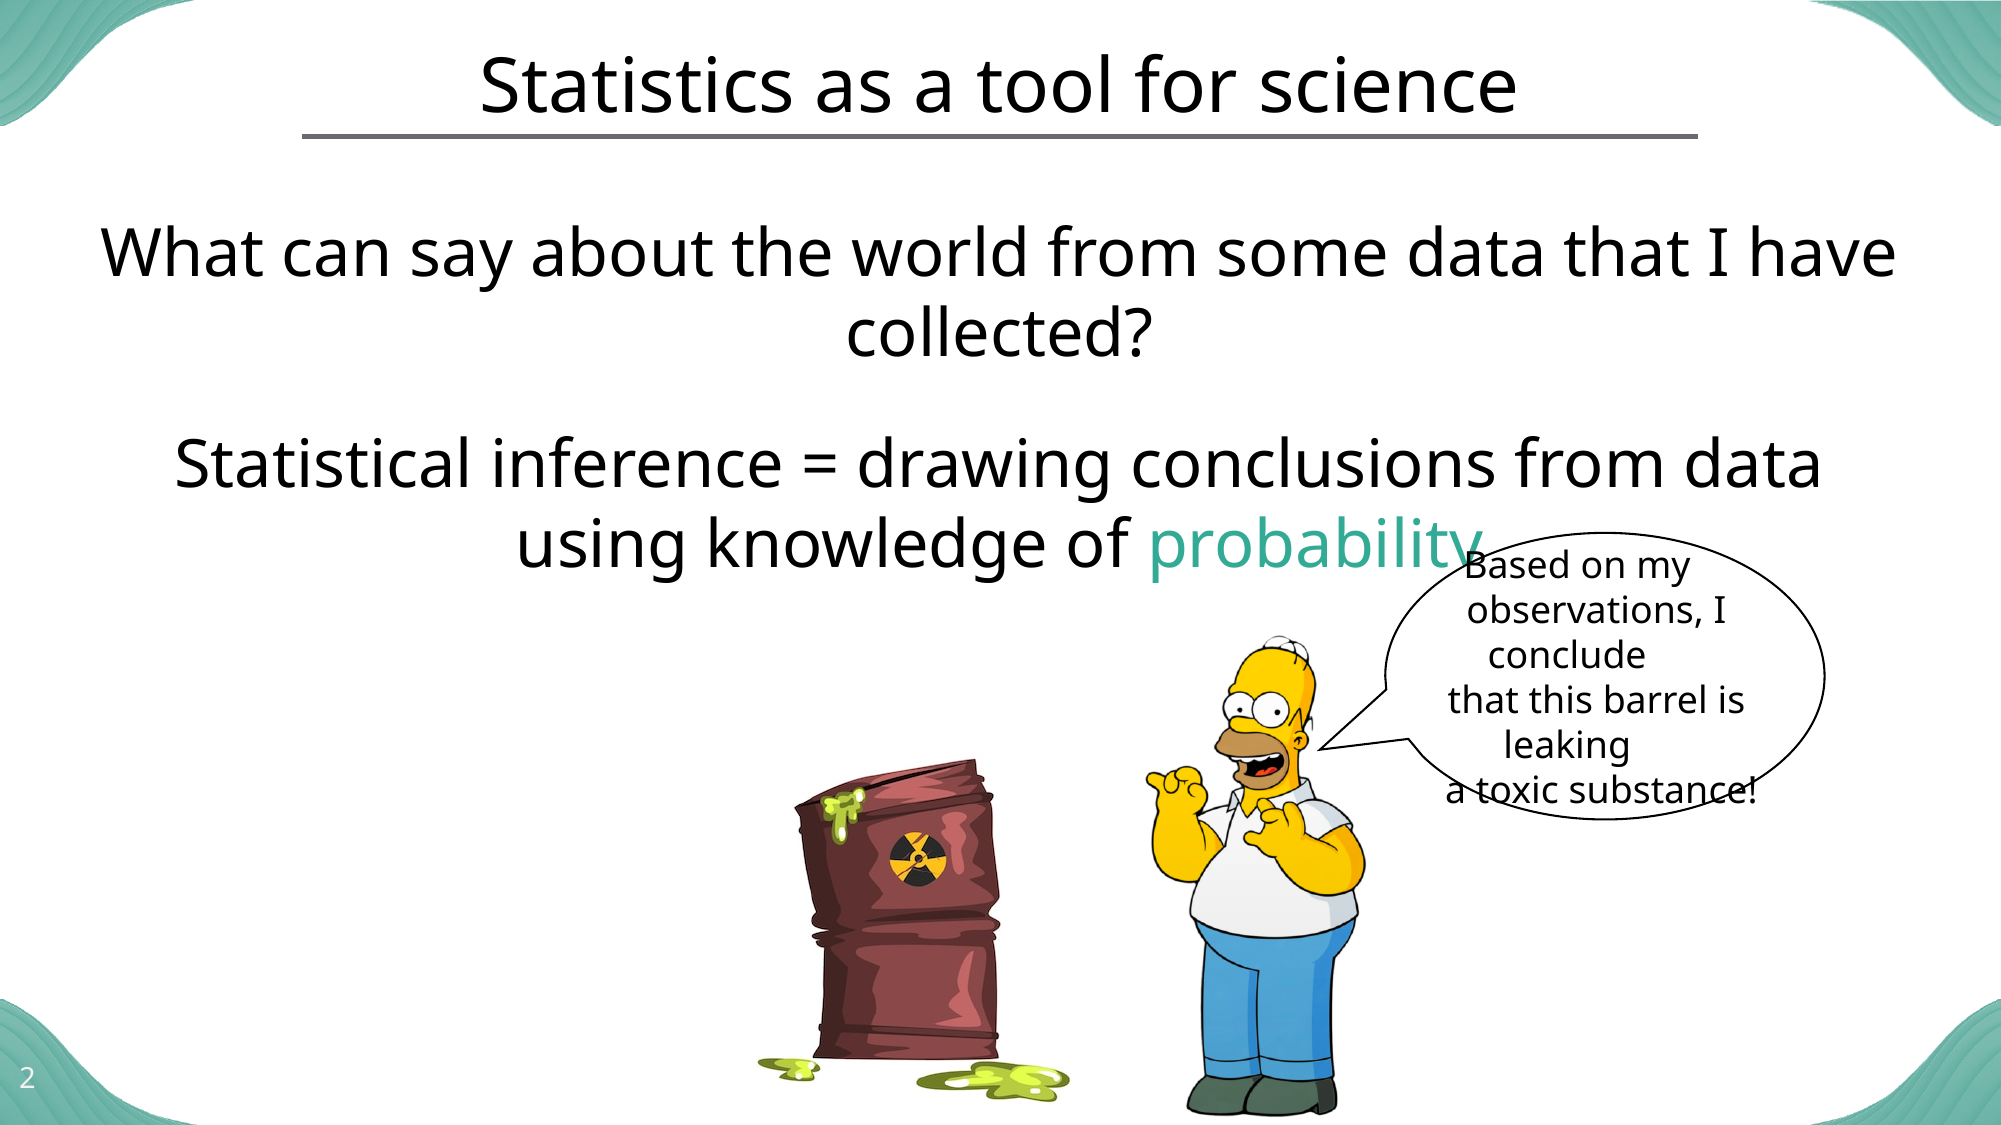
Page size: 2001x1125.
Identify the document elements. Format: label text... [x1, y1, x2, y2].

text_box Statistical inference = drawing conclusions from data using knowledge of probability [71, 413, 1929, 589]
text_box Based on my observations, I conclude that this barrel is leaking a toxic substance! [1374, 531, 1826, 821]
text_box What can say about the world from some data that I have collected? [71, 202, 1929, 378]
title Statistics as a tool for science [0, 38, 2000, 137]
picture [1136, 619, 1374, 1125]
picture [752, 736, 1089, 1125]
